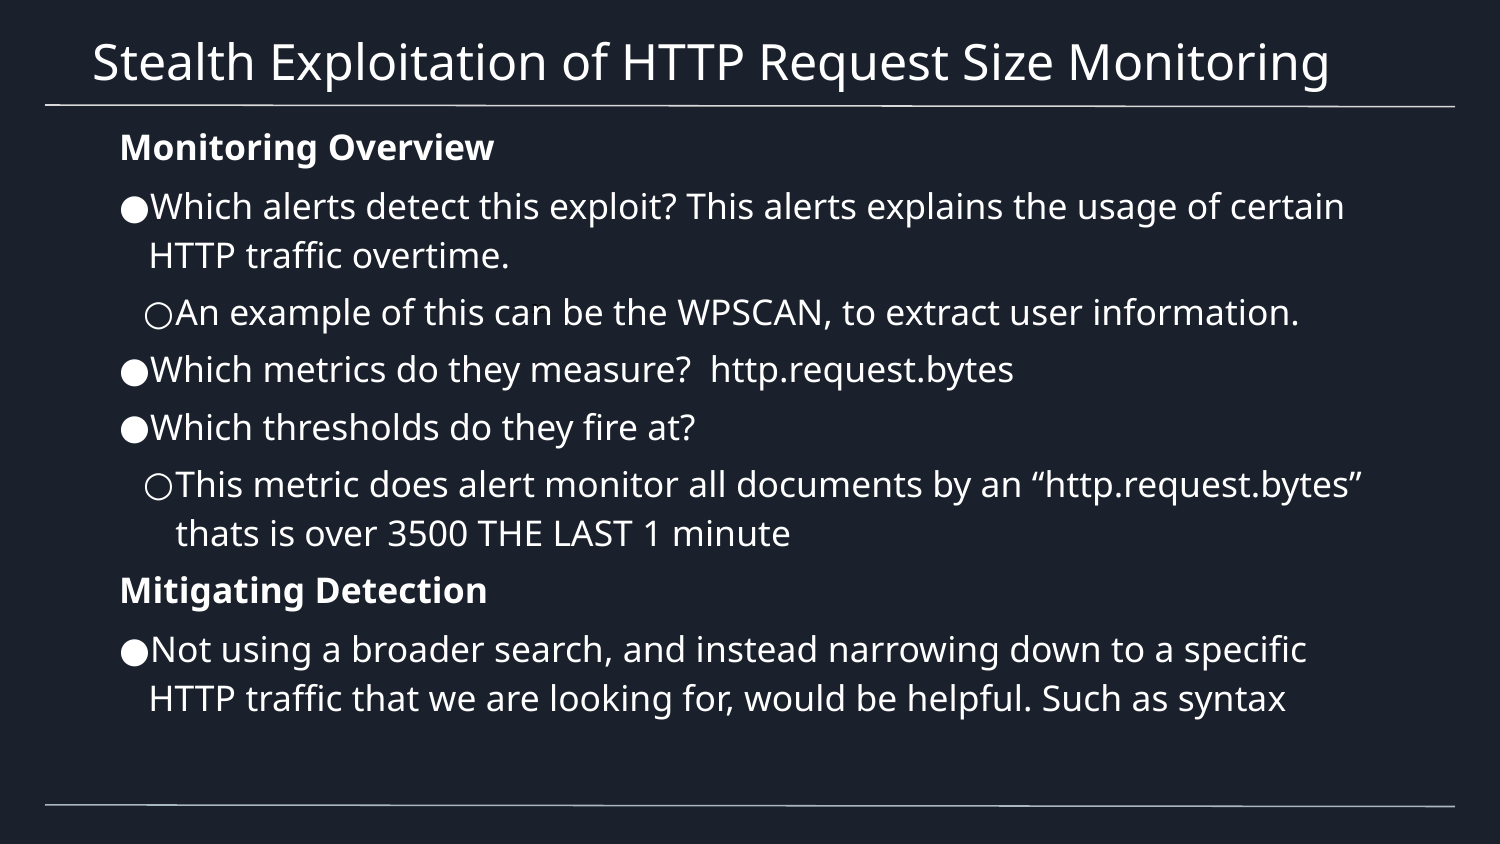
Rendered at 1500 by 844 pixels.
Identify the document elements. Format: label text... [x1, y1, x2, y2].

list Monitoring Overview Which alerts detect this exploit? This alerts explains the usage of certain HTTP traffic overtime. An example of this can be the WPSCAN, to extract user information. Which metrics do they measure? http.request.bytes Which thresholds do they fire at? This metric does alert monitor all documents by an “http.request.bytes” thats is over 3500 THE LAST 1 minute Mitigating Detection Not using a broader search, and instead narrowing down to a specific HTTP traffic that we are looking for, would be helpful. Such as syntax [44, 118, 1456, 726]
title Stealth Exploitation of HTTP Request Size Monitoring [17, 0, 1483, 112]
